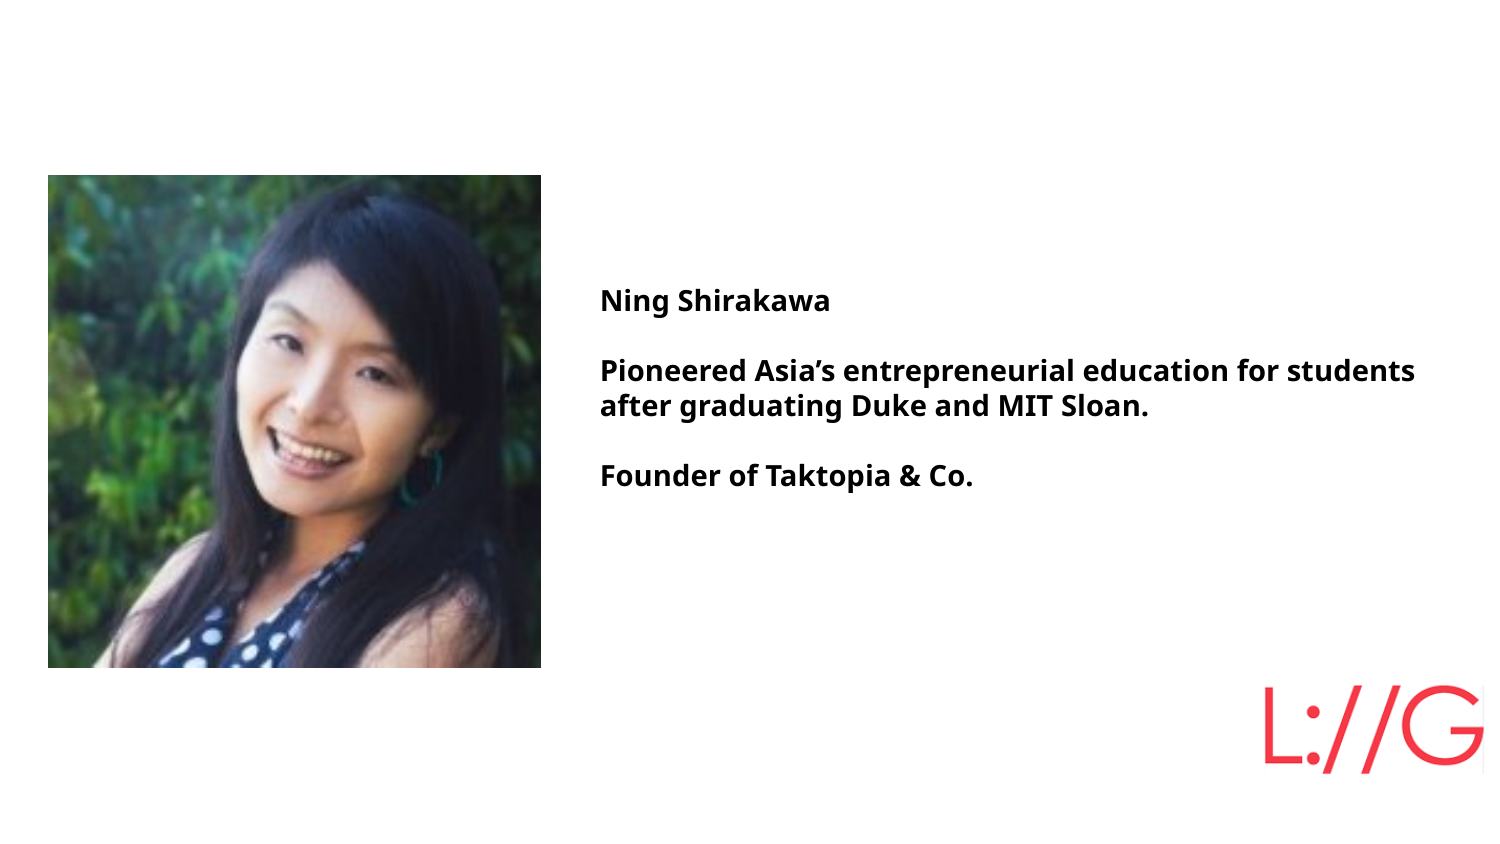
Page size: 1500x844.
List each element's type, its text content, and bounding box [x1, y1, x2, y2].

picture [48, 175, 541, 669]
text_box Ning Shirakawa Pioneered Asia’s entrepreneurial education for students after graduating Duke and MIT Sloan. Founder of Taktopia & Co. [584, 175, 1492, 668]
picture [1255, 608, 1492, 844]
